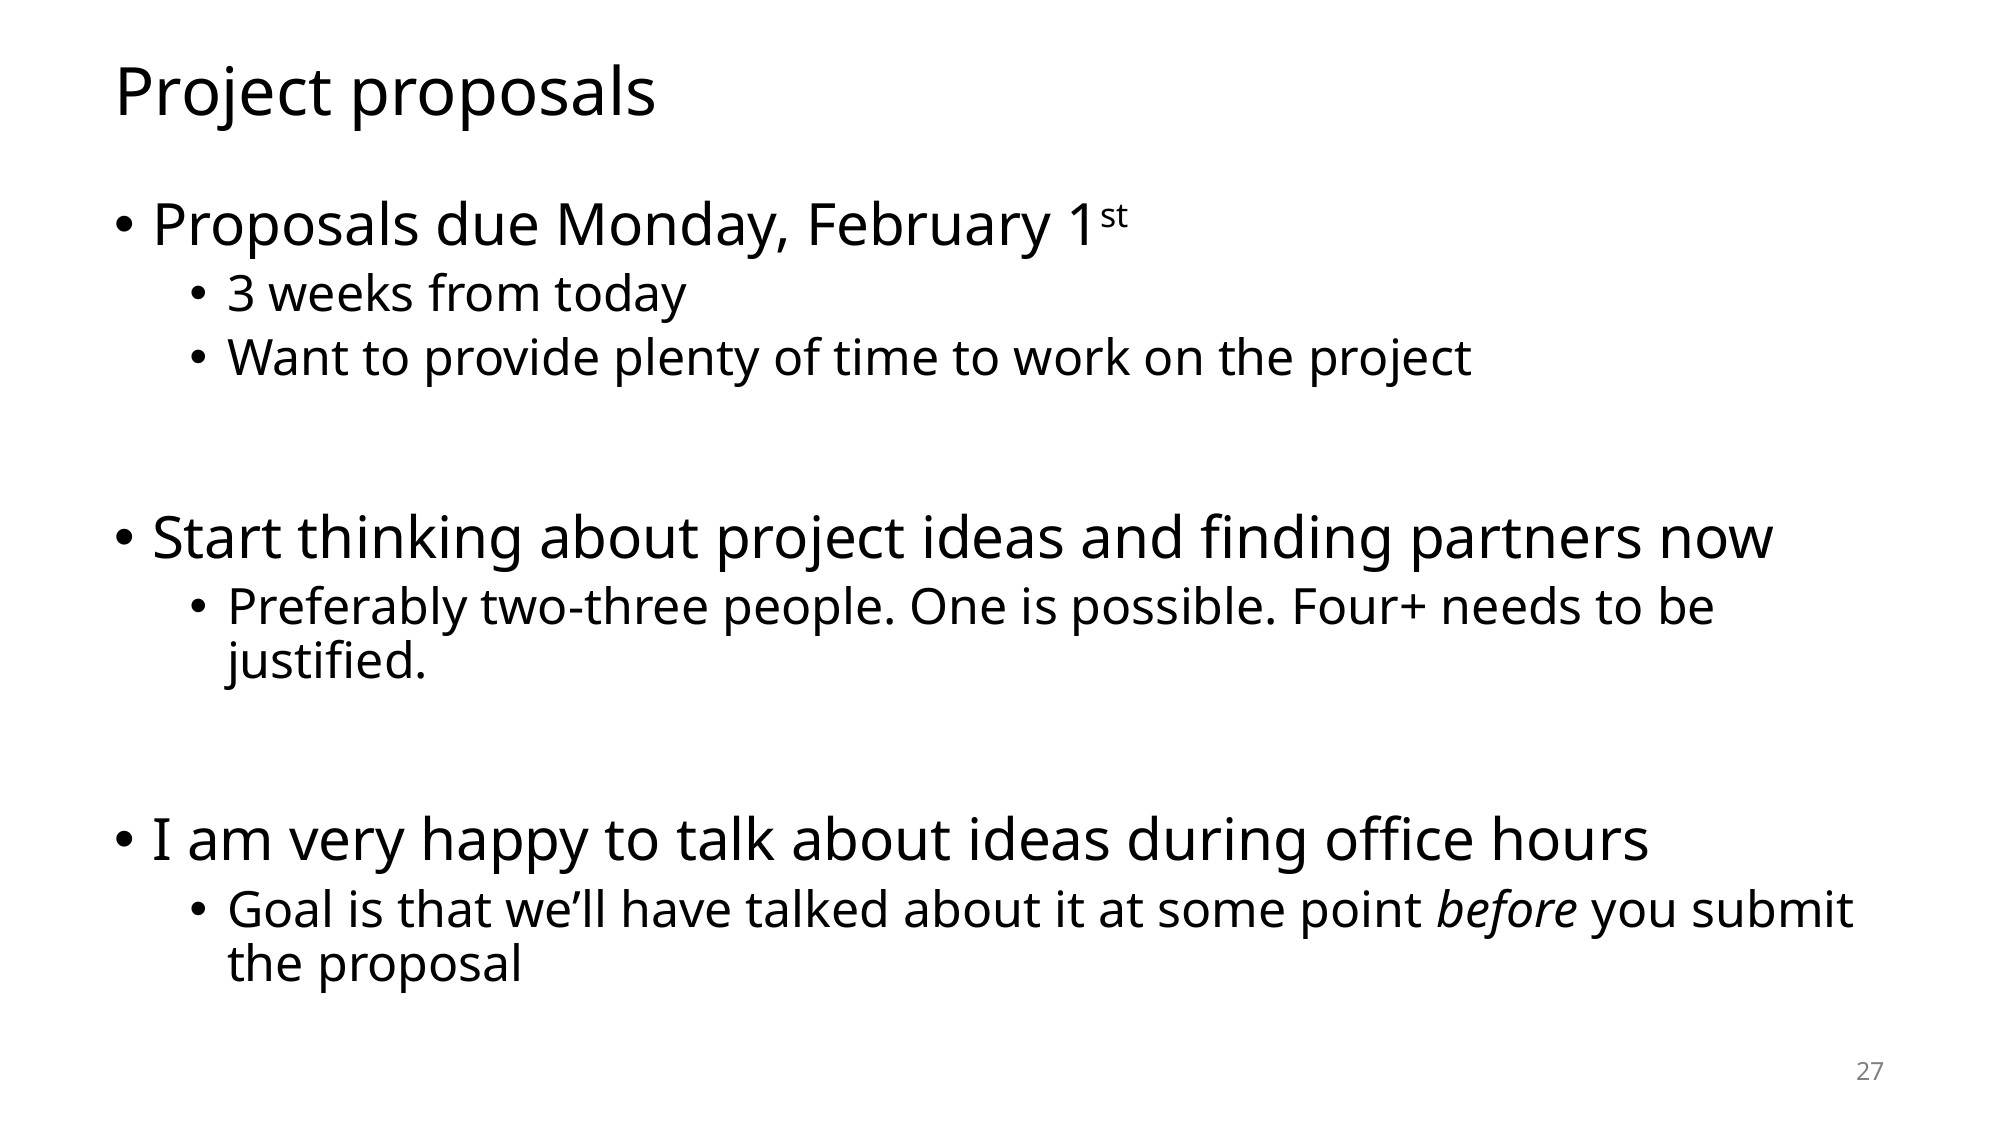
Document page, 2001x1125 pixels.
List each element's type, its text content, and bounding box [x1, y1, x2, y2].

title Project proposals [99, 37, 1900, 150]
slide_number 27 [1749, 1042, 1900, 1103]
list Proposals due Monday, February 1st 3 weeks from today Want to provide plenty of time to work on the project Start thinking about project ideas and finding partners now Preferably two-three people. One is possible. Four+ needs to be justified. I am very happy to talk about ideas during office hours Goal is that we’ll have talked about it at some point before you submit the proposal [99, 187, 1900, 1013]
